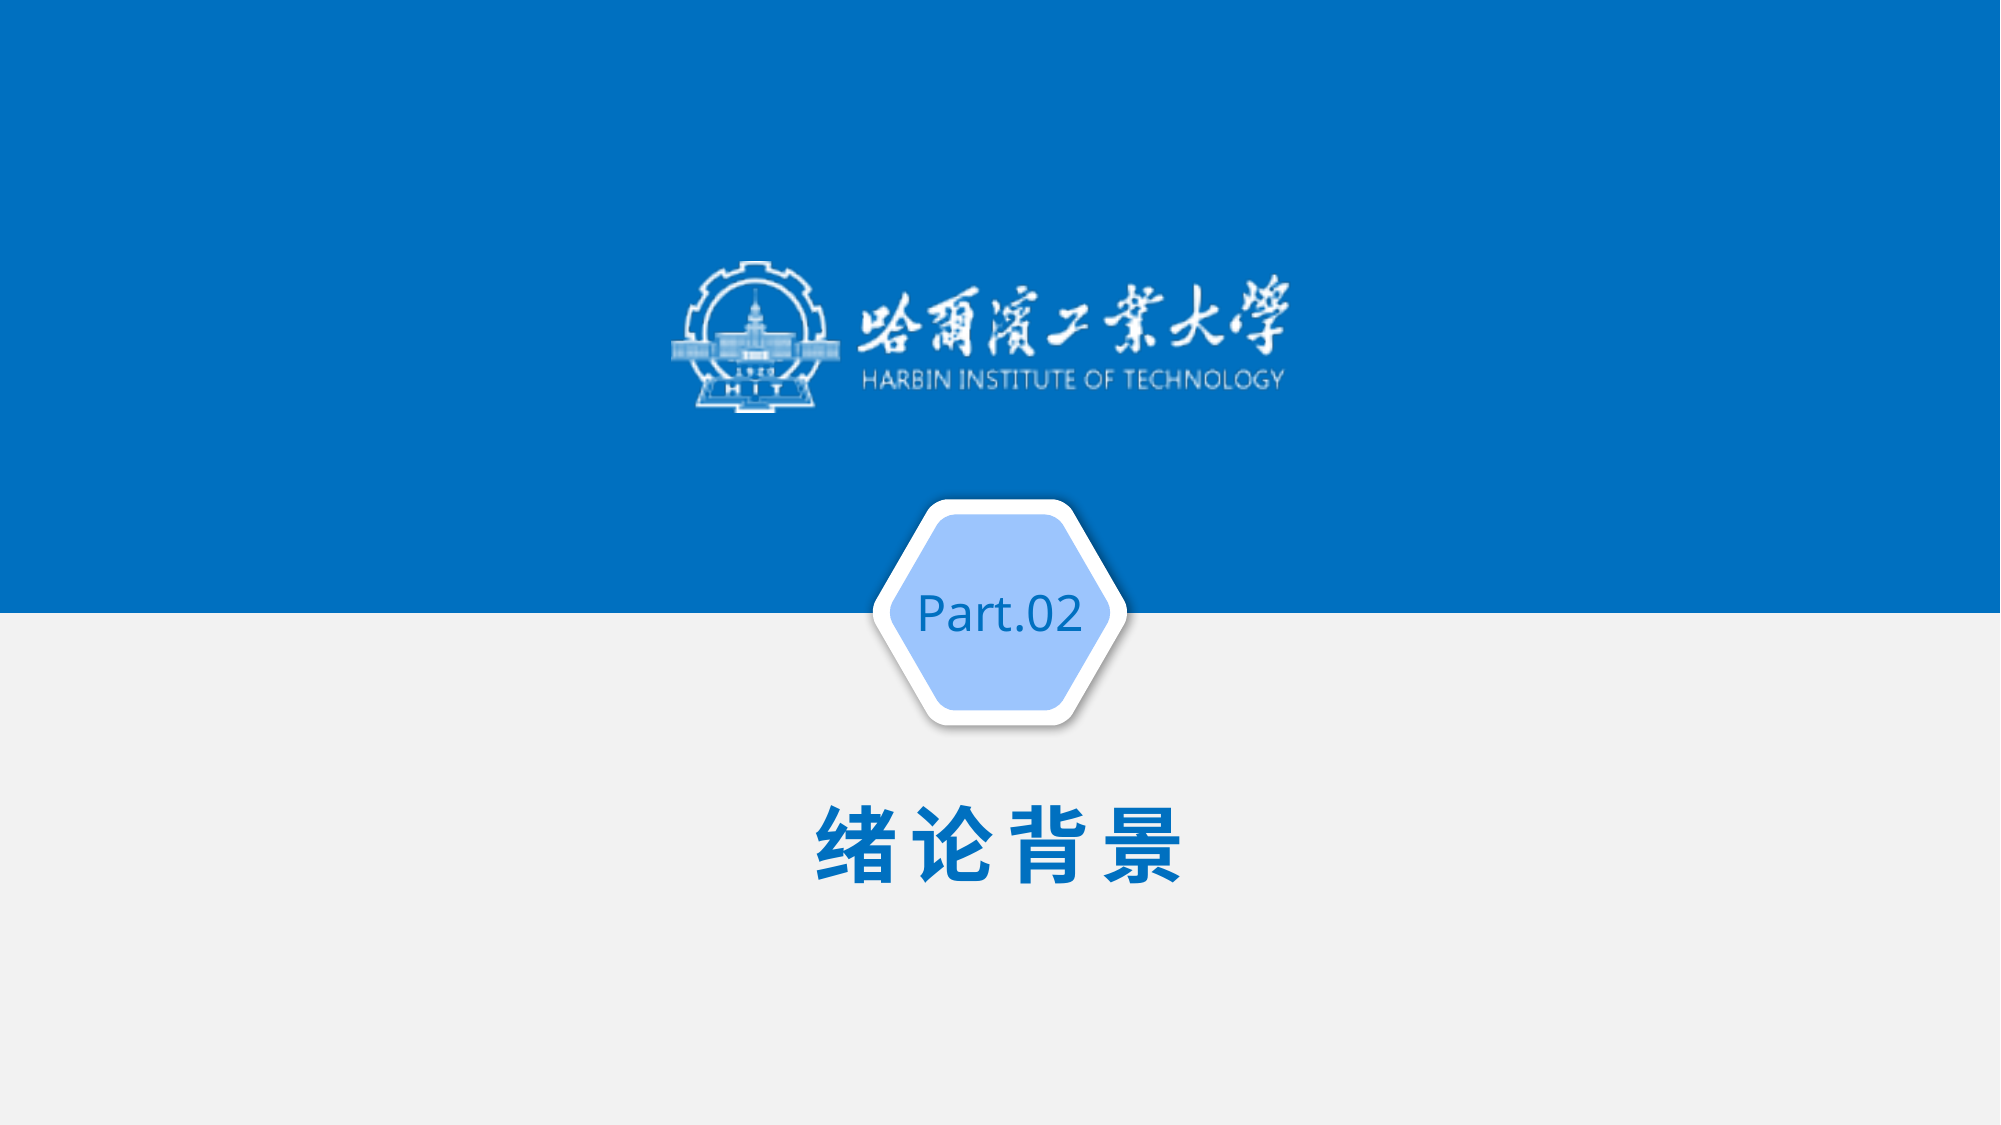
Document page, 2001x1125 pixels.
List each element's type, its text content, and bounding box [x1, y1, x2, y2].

picture [671, 261, 1318, 413]
text_box [0, 0, 2000, 614]
text_box 绪论背景 [545, 785, 1455, 901]
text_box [872, 499, 1127, 726]
